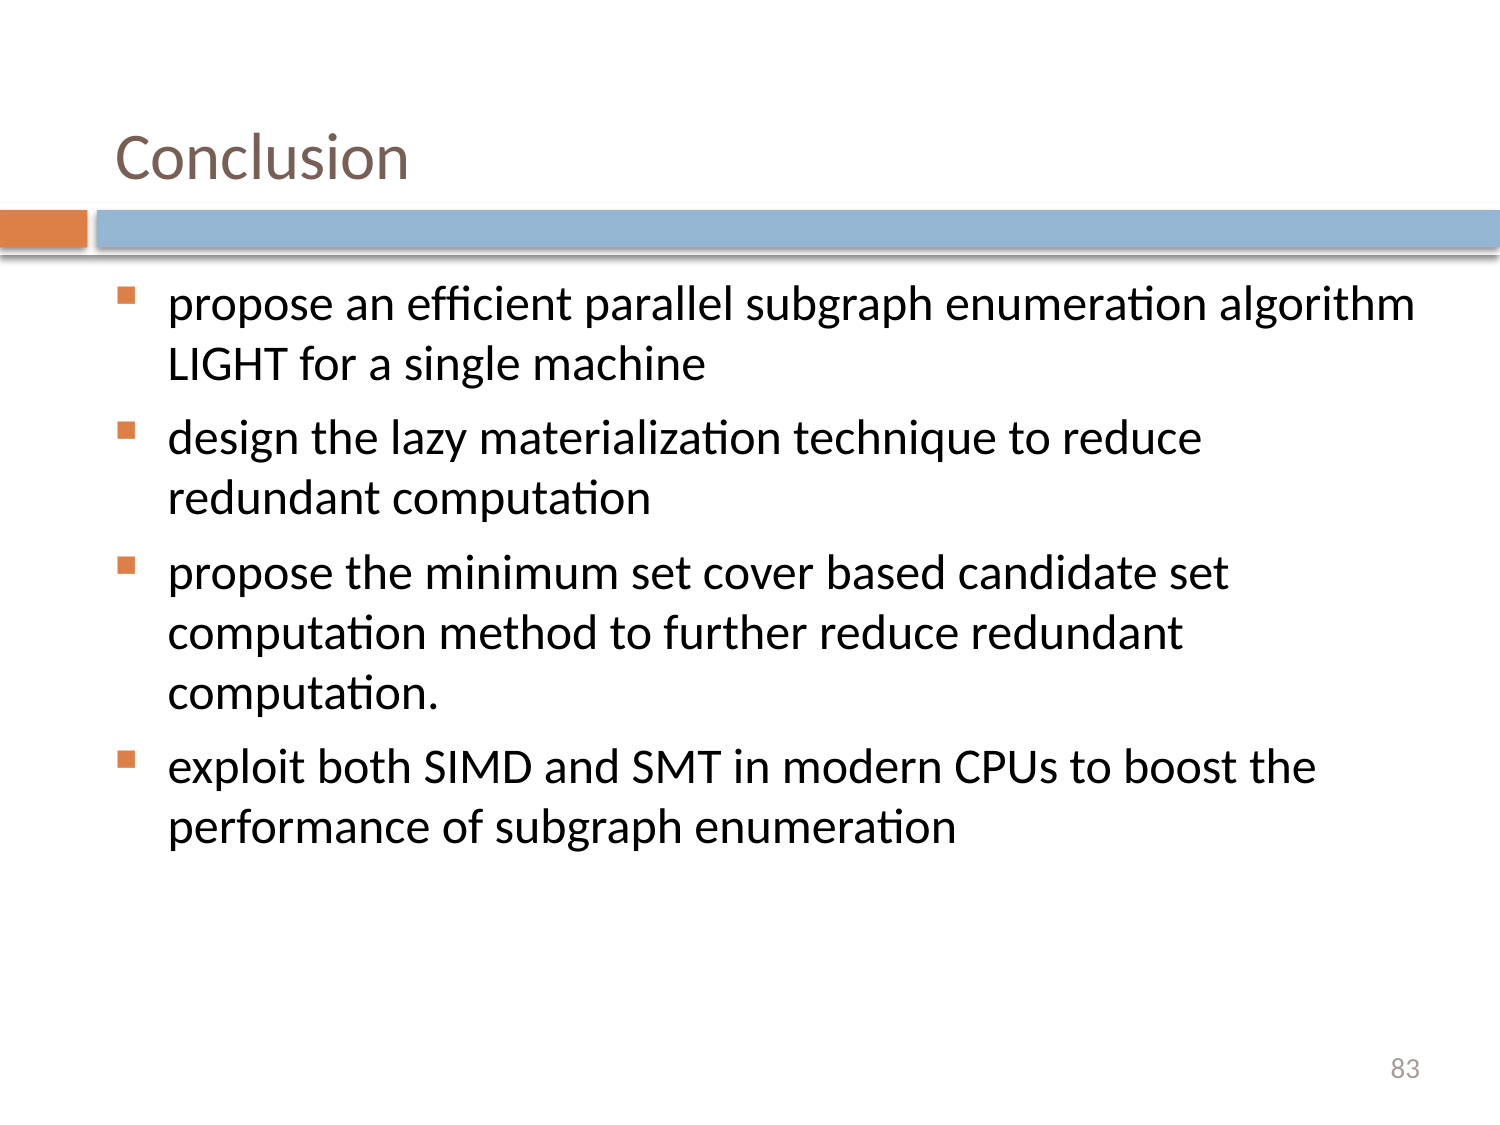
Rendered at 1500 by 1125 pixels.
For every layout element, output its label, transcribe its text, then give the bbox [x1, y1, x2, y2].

title Conclusion [100, 37, 1438, 200]
list propose an efﬁcient parallel subgraph enumeration algorithm LIGHT for a single machine design the lazy materialization technique to reduce redundant computation propose the minimum set cover based candidate set computation method to further reduce redundant computation. exploit both SIMD and SMT in modern CPUs to boost the performance of subgraph enumeration [100, 262, 1438, 1024]
slide_number 83 [1316, 1046, 1436, 1087]
